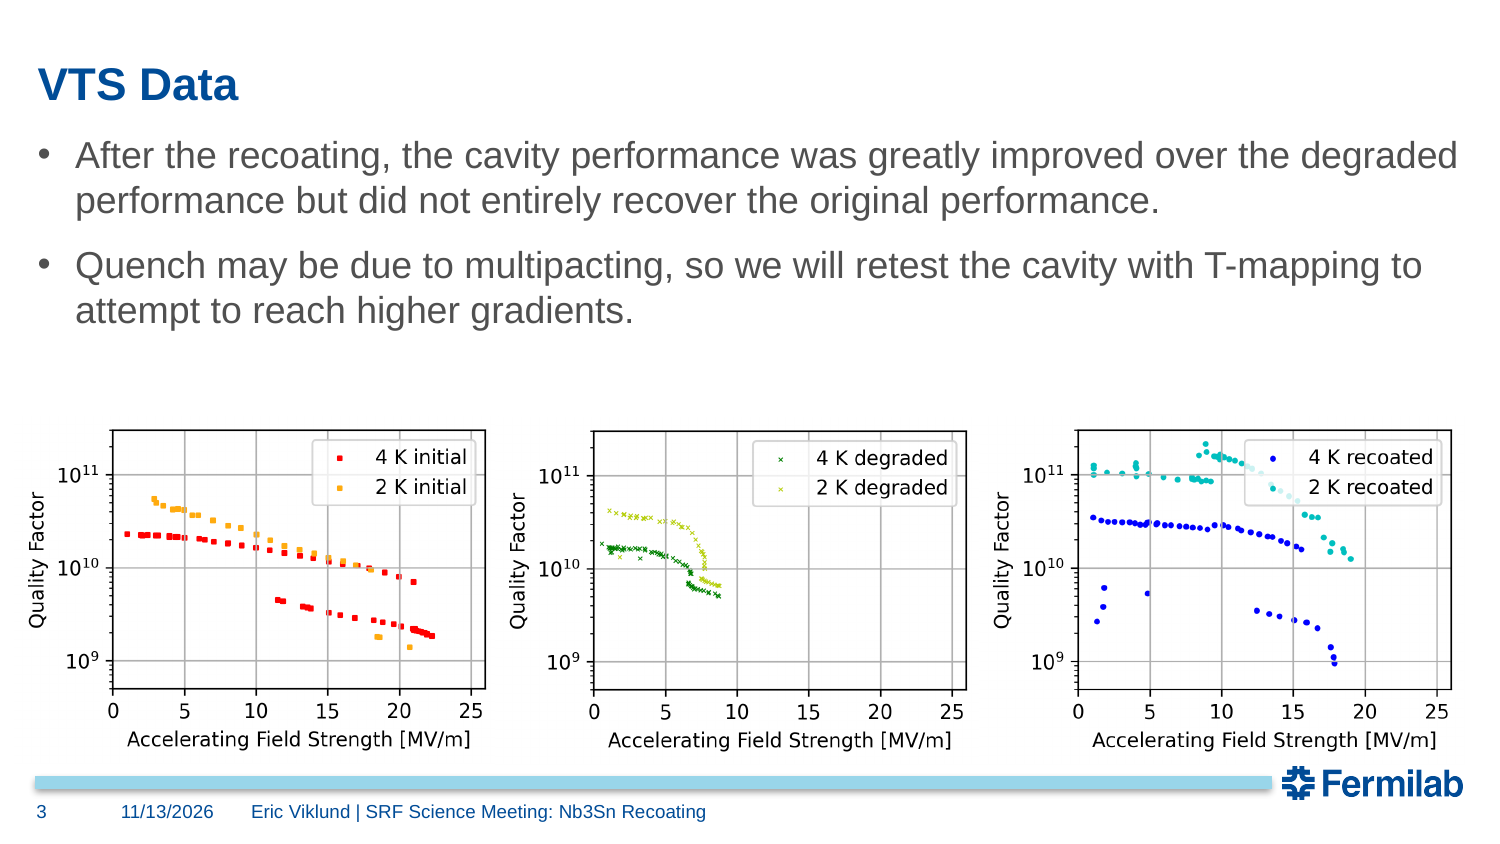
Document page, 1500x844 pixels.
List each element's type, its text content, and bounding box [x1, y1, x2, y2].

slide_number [120, 800, 232, 830]
picture [1282, 766, 1463, 800]
title VTS Data [37, 57, 1463, 110]
slide_number 3 [36, 800, 105, 830]
picture [14, 416, 1465, 765]
list After the recoating, the cavity performance was greatly improved over the degraded performance but did not entirely recover the original performance. Quench may be due to multipacting, so we will retest the cavity with T-mapping to attempt to reach higher gradients. [37, 130, 1461, 415]
footer Eric Viklund | SRF Science Meeting: Nb3Sn Recoating [251, 800, 1279, 831]
